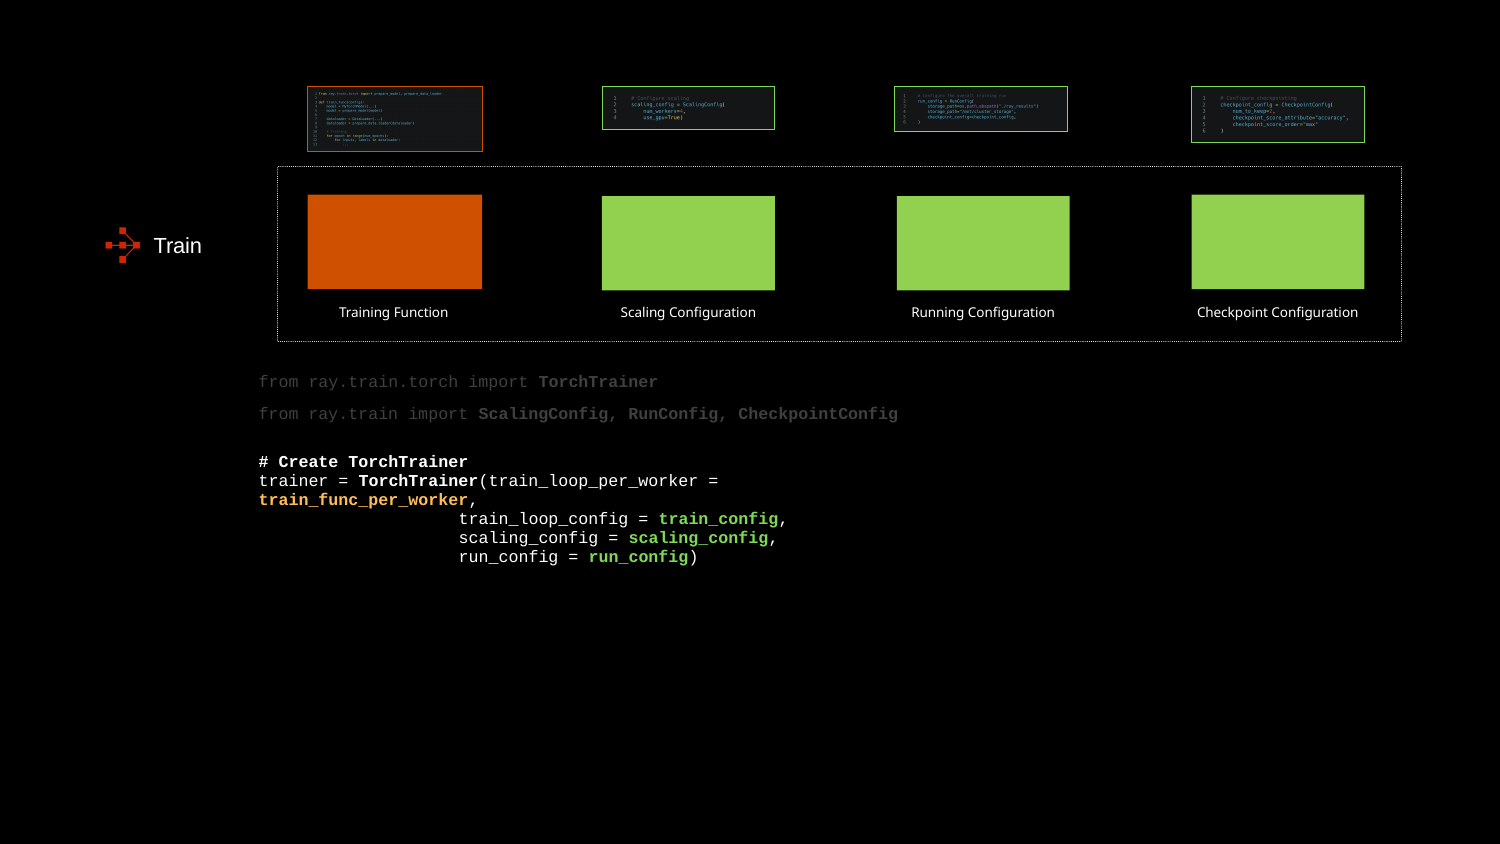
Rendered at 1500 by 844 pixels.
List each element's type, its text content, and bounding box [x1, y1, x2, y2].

picture [894, 86, 1068, 132]
text_box [276, 165, 1403, 344]
picture [1191, 86, 1366, 143]
text_box from ray.train.torch import TorchTrainer [258, 371, 779, 391]
text_box from ray.train import ScalingConfig, RunConfig, CheckpointConfig [258, 403, 975, 423]
text_box # Create TorchTrainer trainer = TorchTrainer(train_loop_per_worker = train_func_per_worker, train_loop_config = train_config, scaling_config = scaling_config, run_config = run_config) [258, 451, 945, 604]
picture [307, 86, 483, 152]
picture [104, 225, 242, 264]
picture [601, 86, 776, 131]
